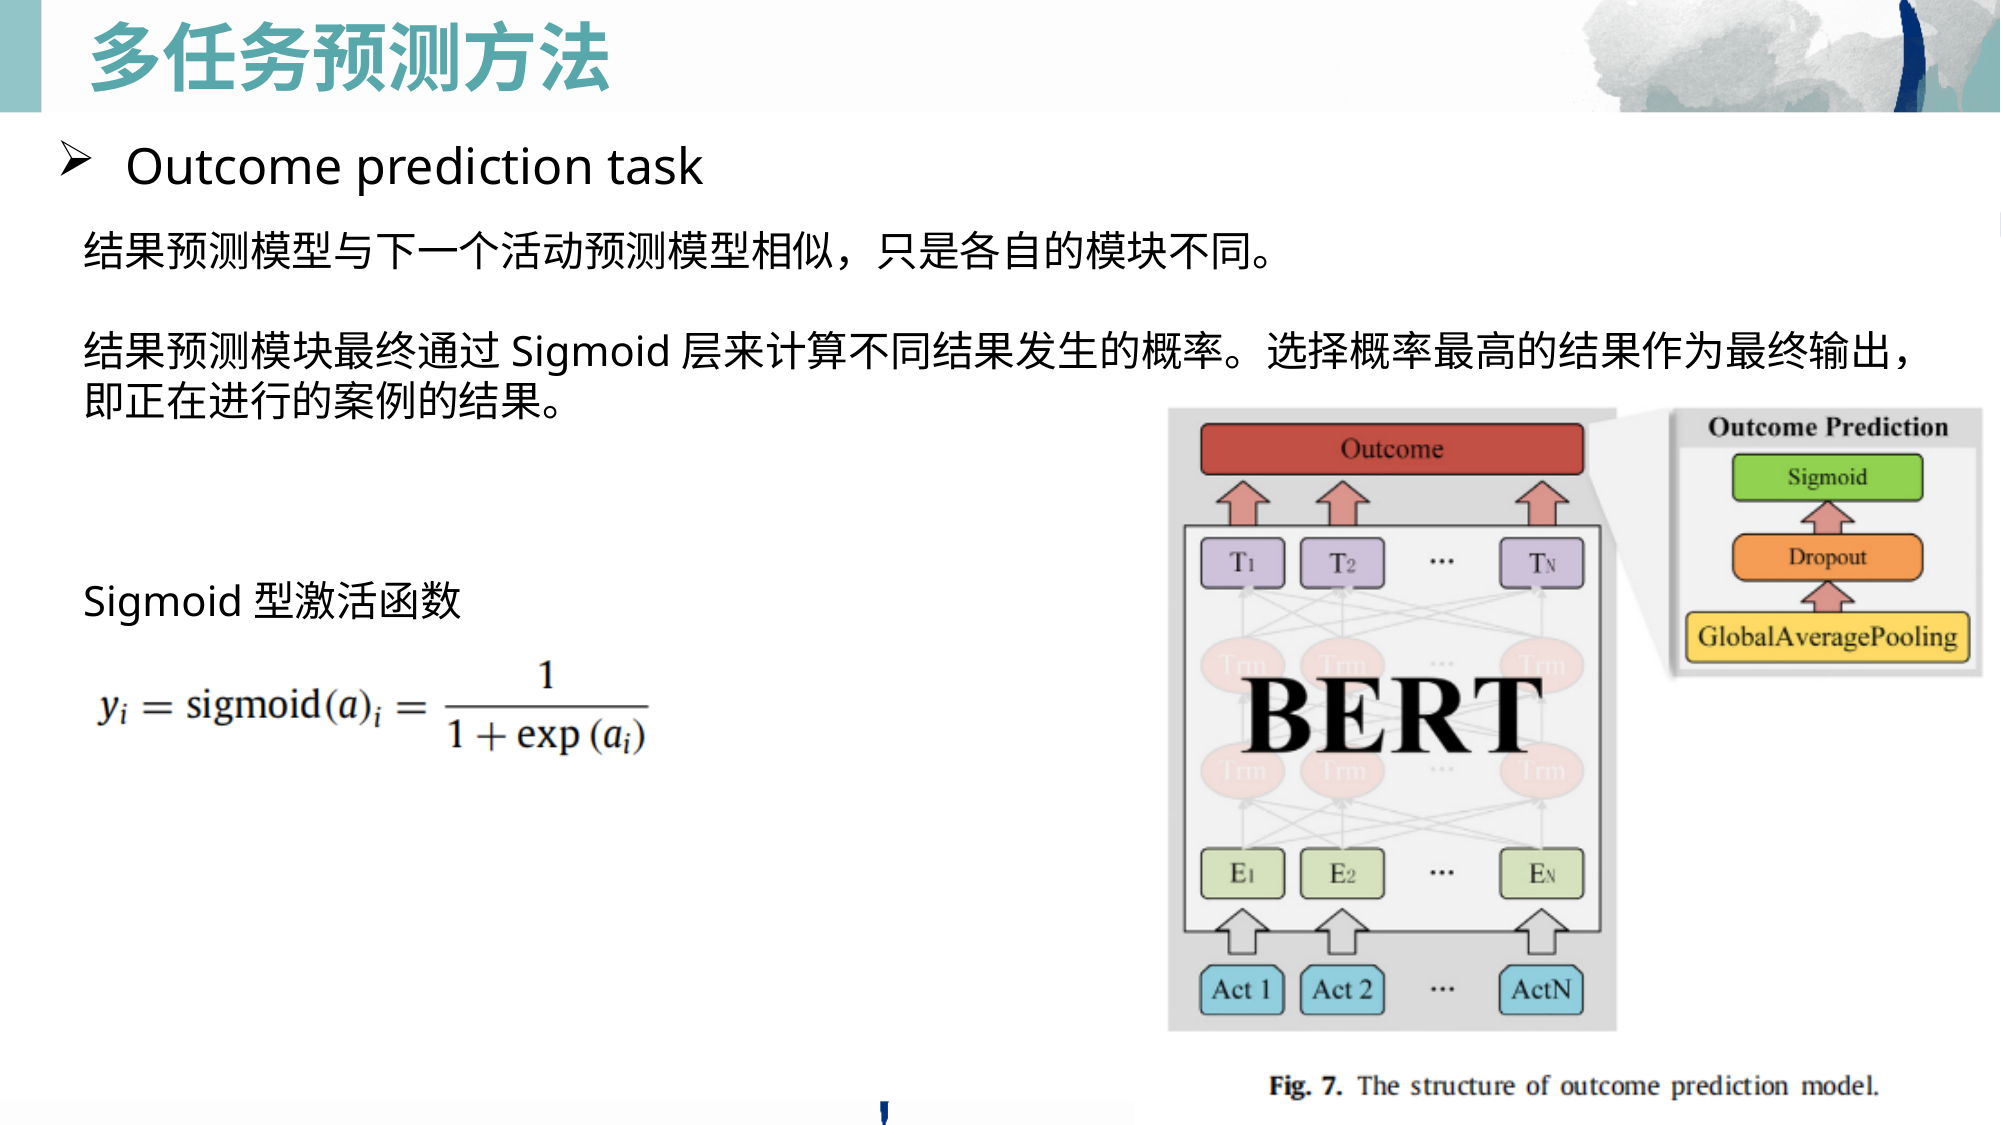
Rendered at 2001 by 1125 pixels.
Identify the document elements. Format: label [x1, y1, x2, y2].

picture [0, 0, 2001, 1125]
picture [83, 645, 660, 763]
text_box [0, 0, 2000, 1102]
